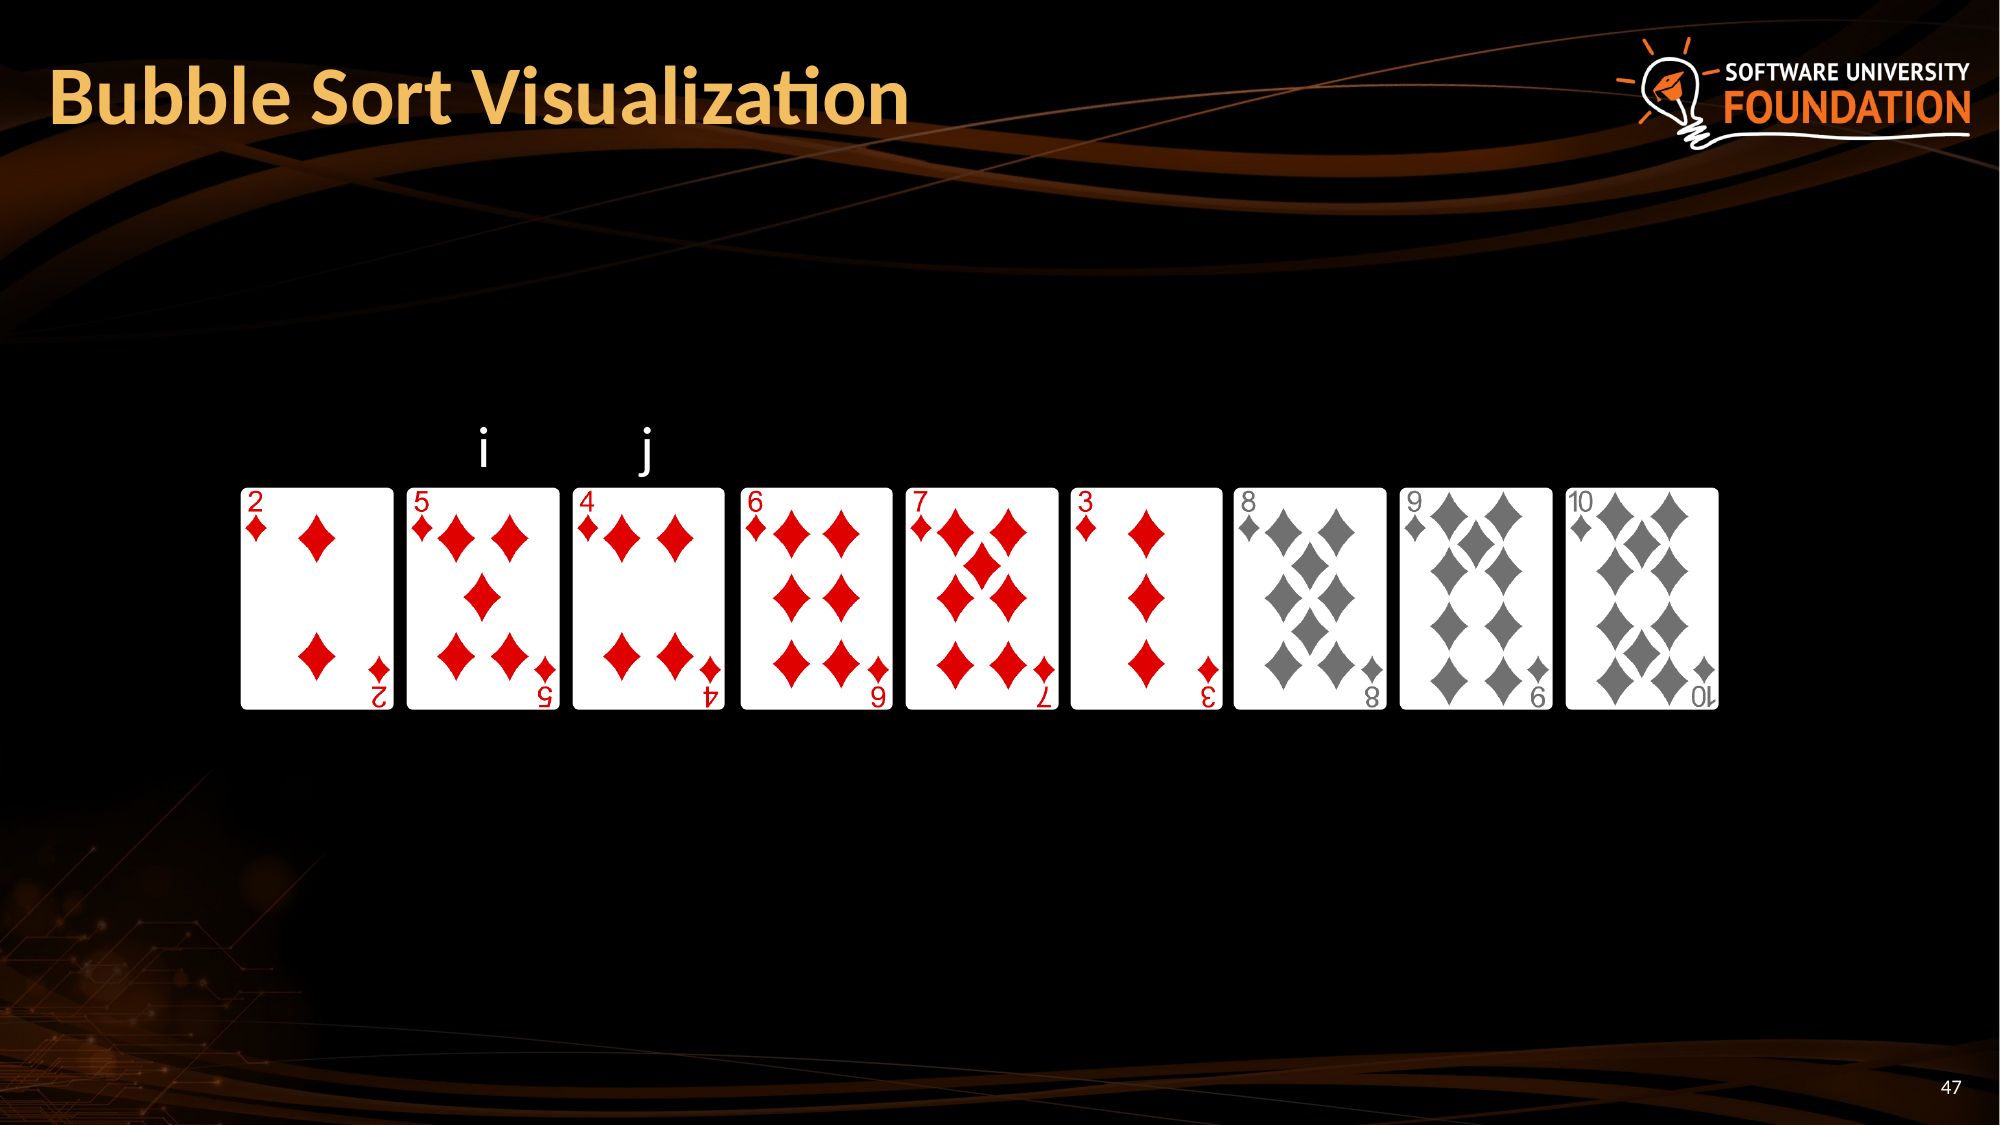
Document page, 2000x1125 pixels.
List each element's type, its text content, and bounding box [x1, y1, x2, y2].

slide_number 47 [1897, 1070, 1968, 1103]
picture [0, 0, 2000, 1125]
text_box j [625, 401, 670, 487]
title Bubble Sort Visualization [30, 6, 1602, 189]
text_box i [462, 401, 506, 487]
